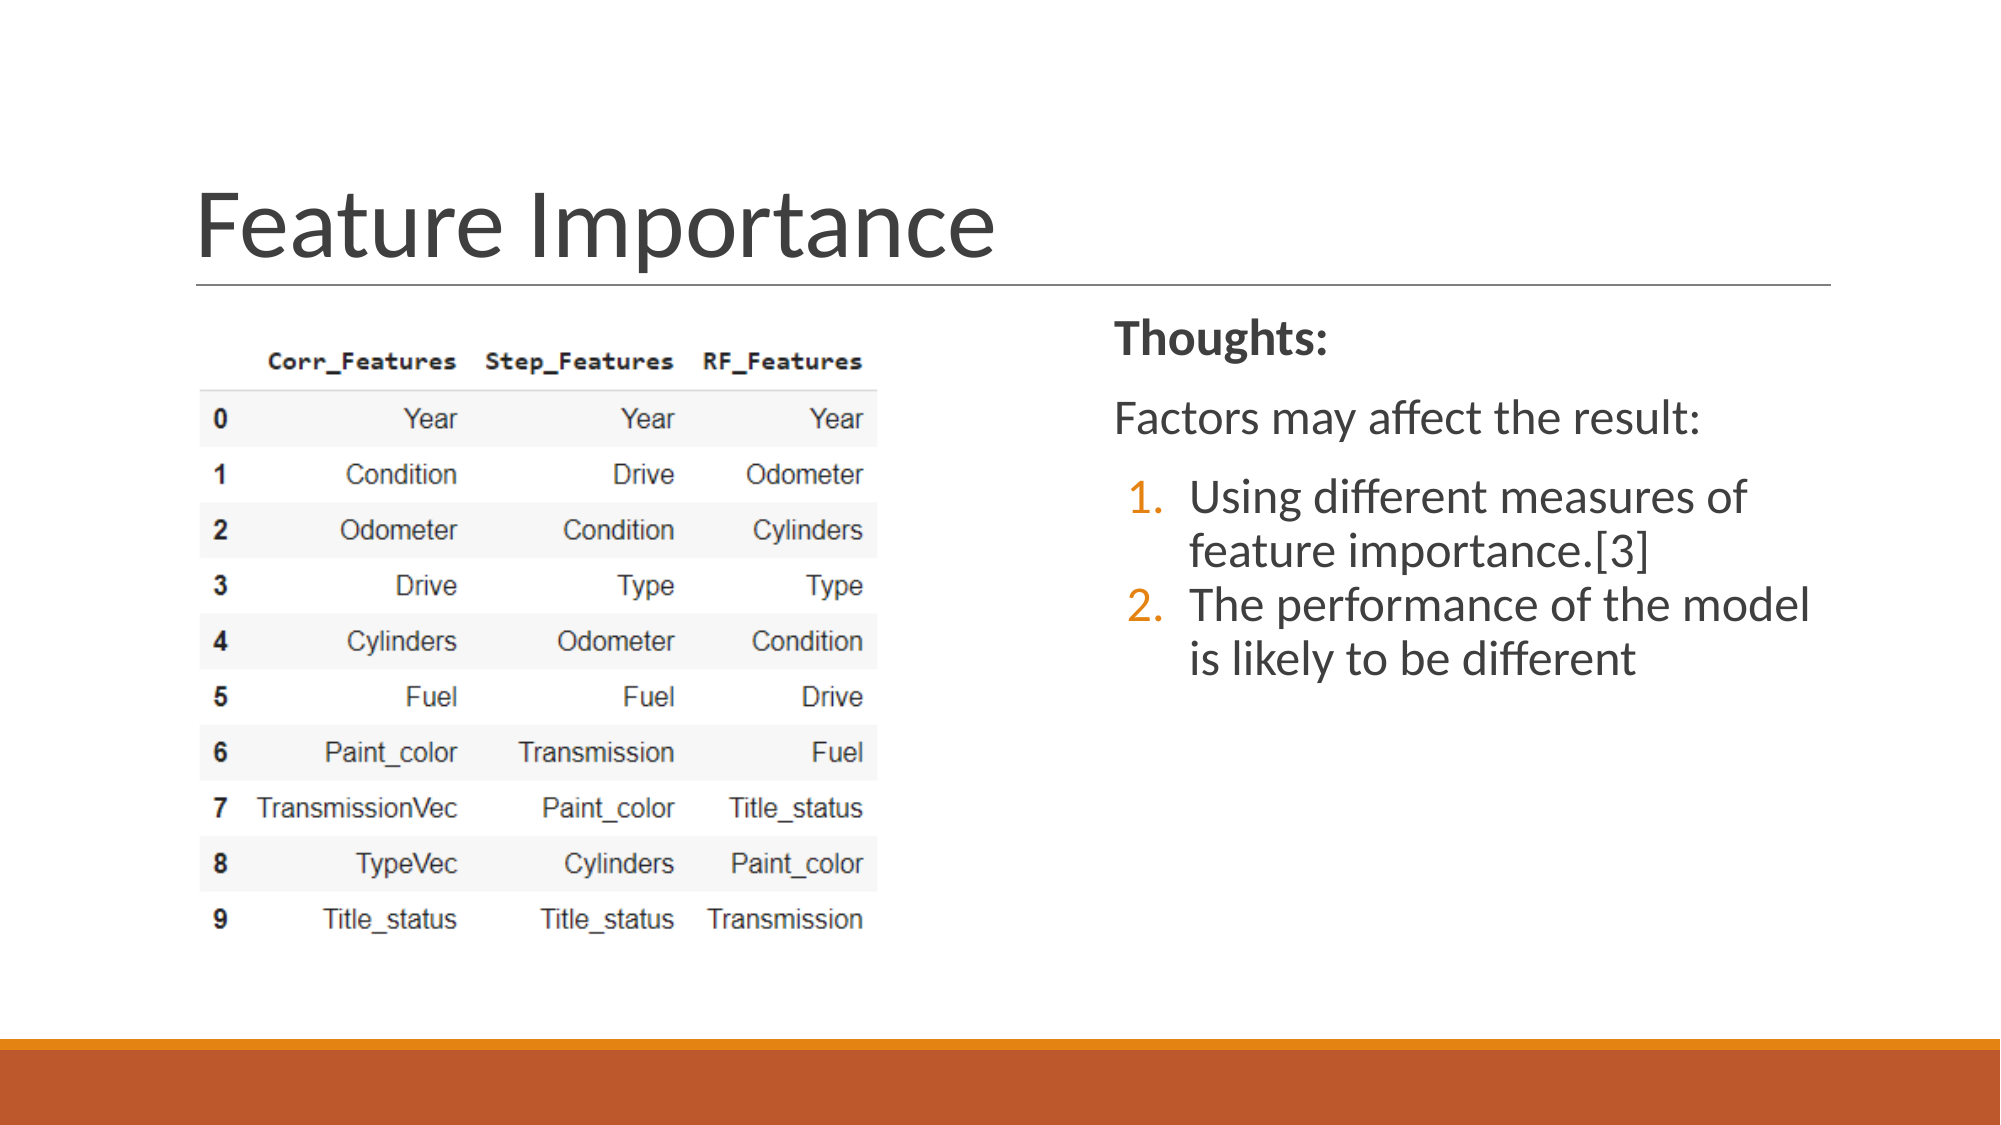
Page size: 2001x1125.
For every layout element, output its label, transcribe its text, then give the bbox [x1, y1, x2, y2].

picture [179, 335, 897, 957]
list Thoughts: Factors may affect the result: Using different measures of feature importance.[3] The performance of the model is likely to be different [1114, 302, 1830, 963]
title Feature Importance [180, 47, 1830, 285]
